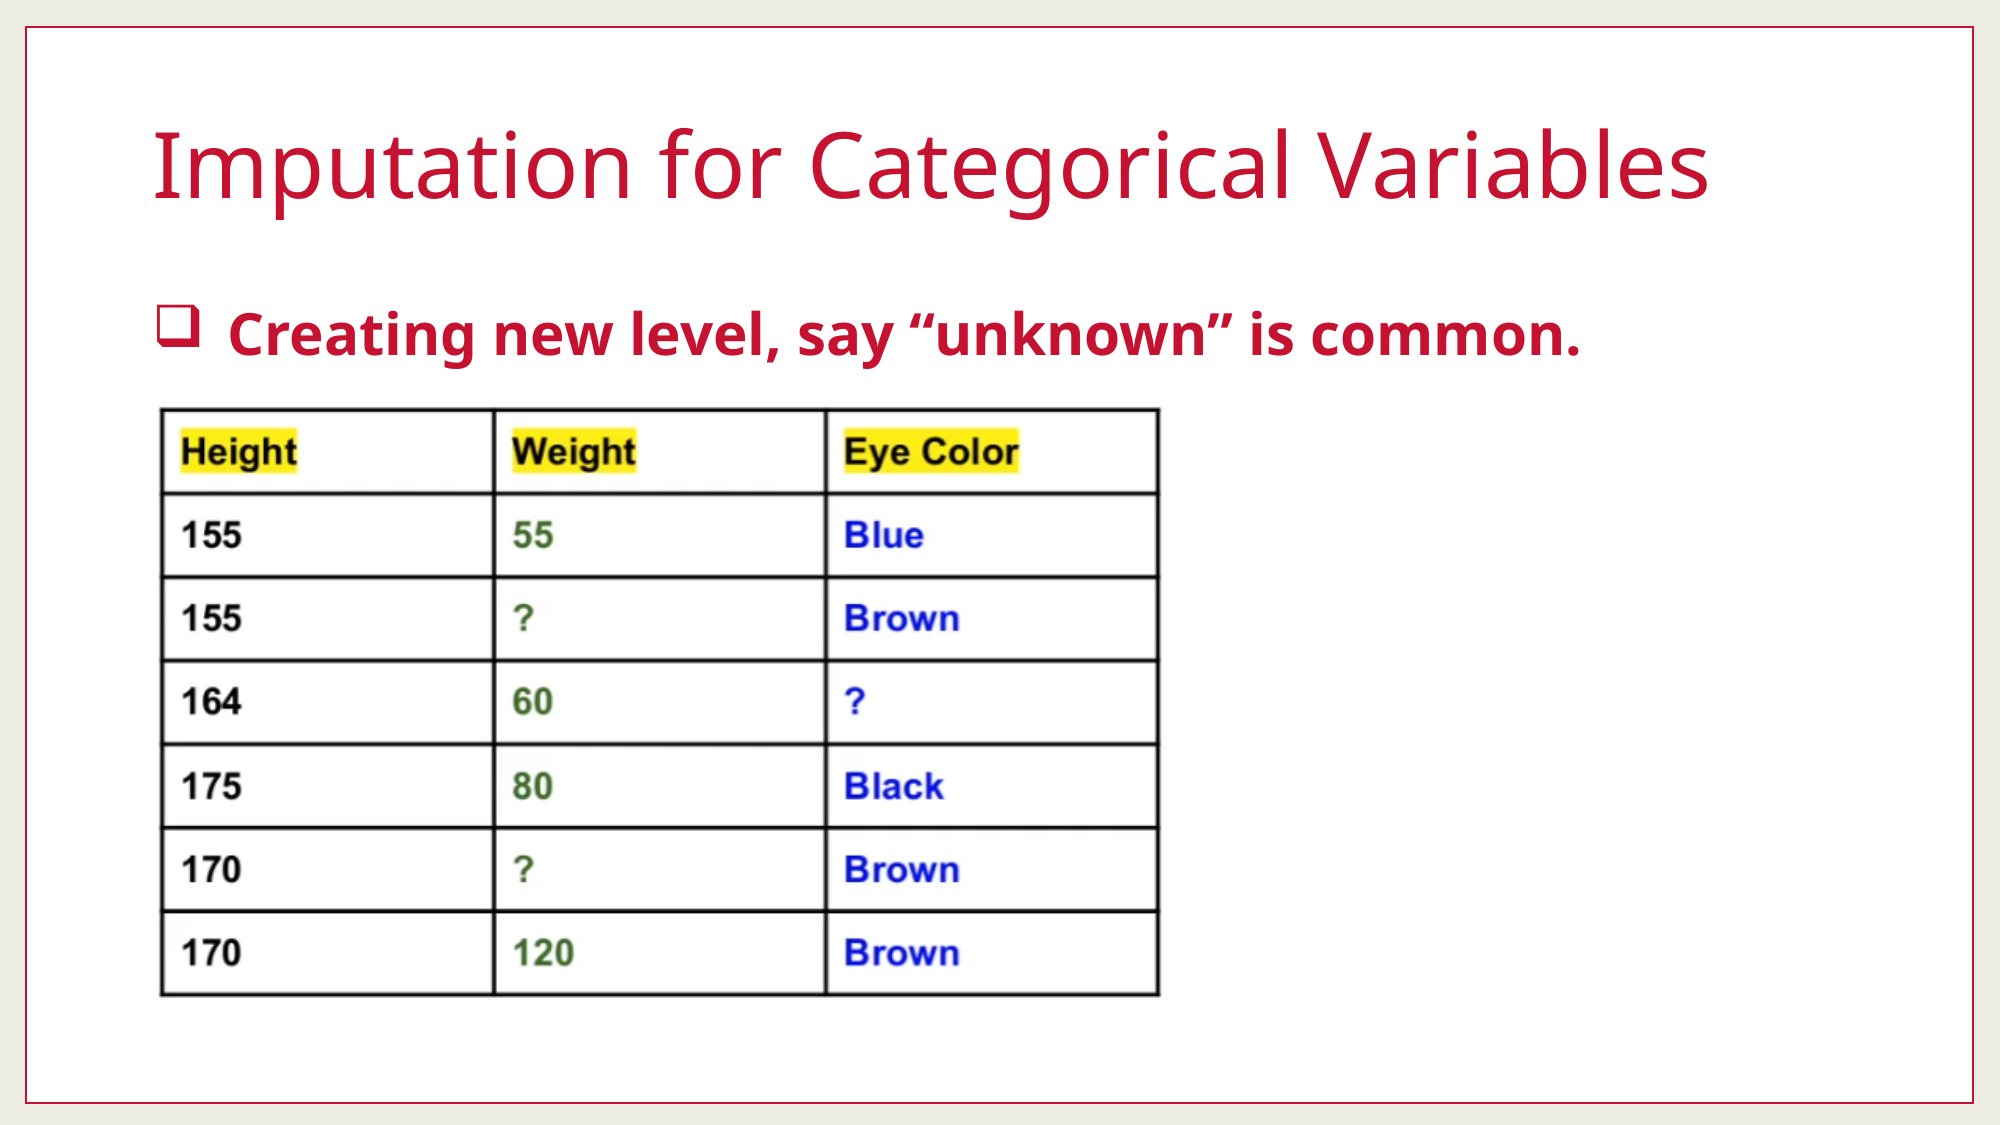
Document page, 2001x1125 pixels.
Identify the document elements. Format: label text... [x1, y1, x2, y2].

list Creating new level, say “unknown” is common. [137, 297, 1955, 1012]
picture [147, 380, 1179, 1012]
title Imputation for Categorical Variables [137, 59, 1945, 278]
